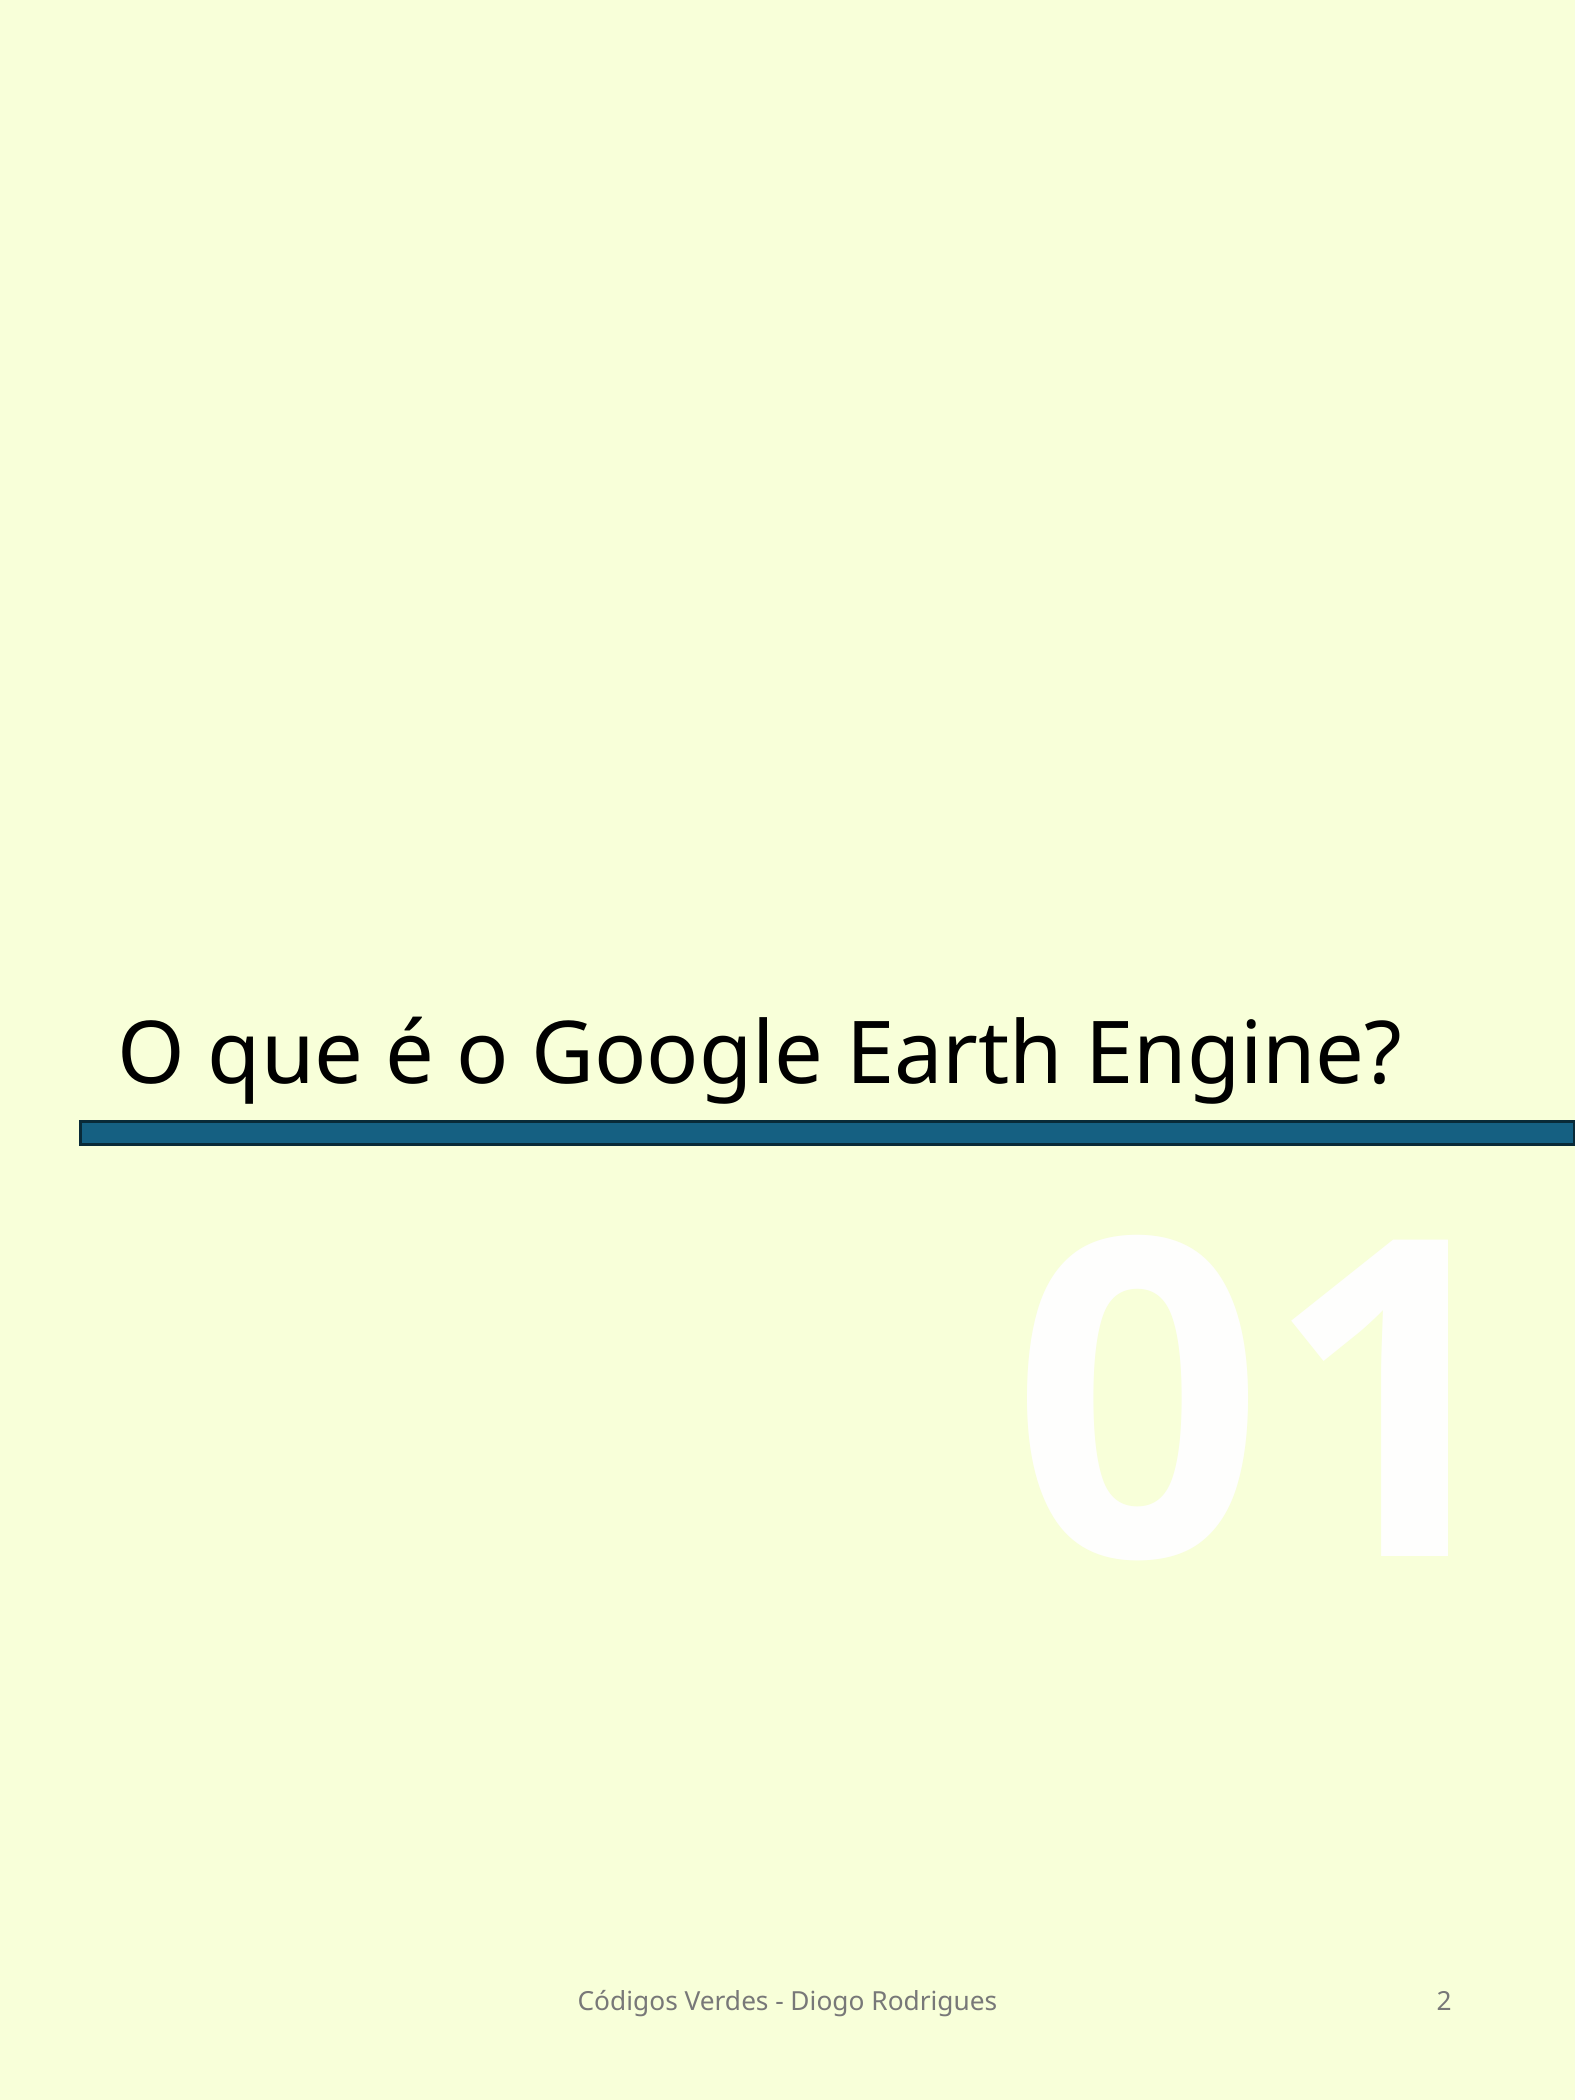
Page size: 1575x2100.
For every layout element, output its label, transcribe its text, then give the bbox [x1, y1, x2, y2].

footer Códigos Verdes - Diogo Rodrigues [521, 1946, 1054, 2059]
title O que é o Google Earth Engine? [80, 961, 1439, 1120]
text_box 01 [996, 1161, 1544, 1664]
slide_number 2 [1112, 1946, 1467, 2059]
title O que é o Google Earth Engine? [80, 1146, 1439, 1150]
text_box [79, 1120, 1575, 1146]
